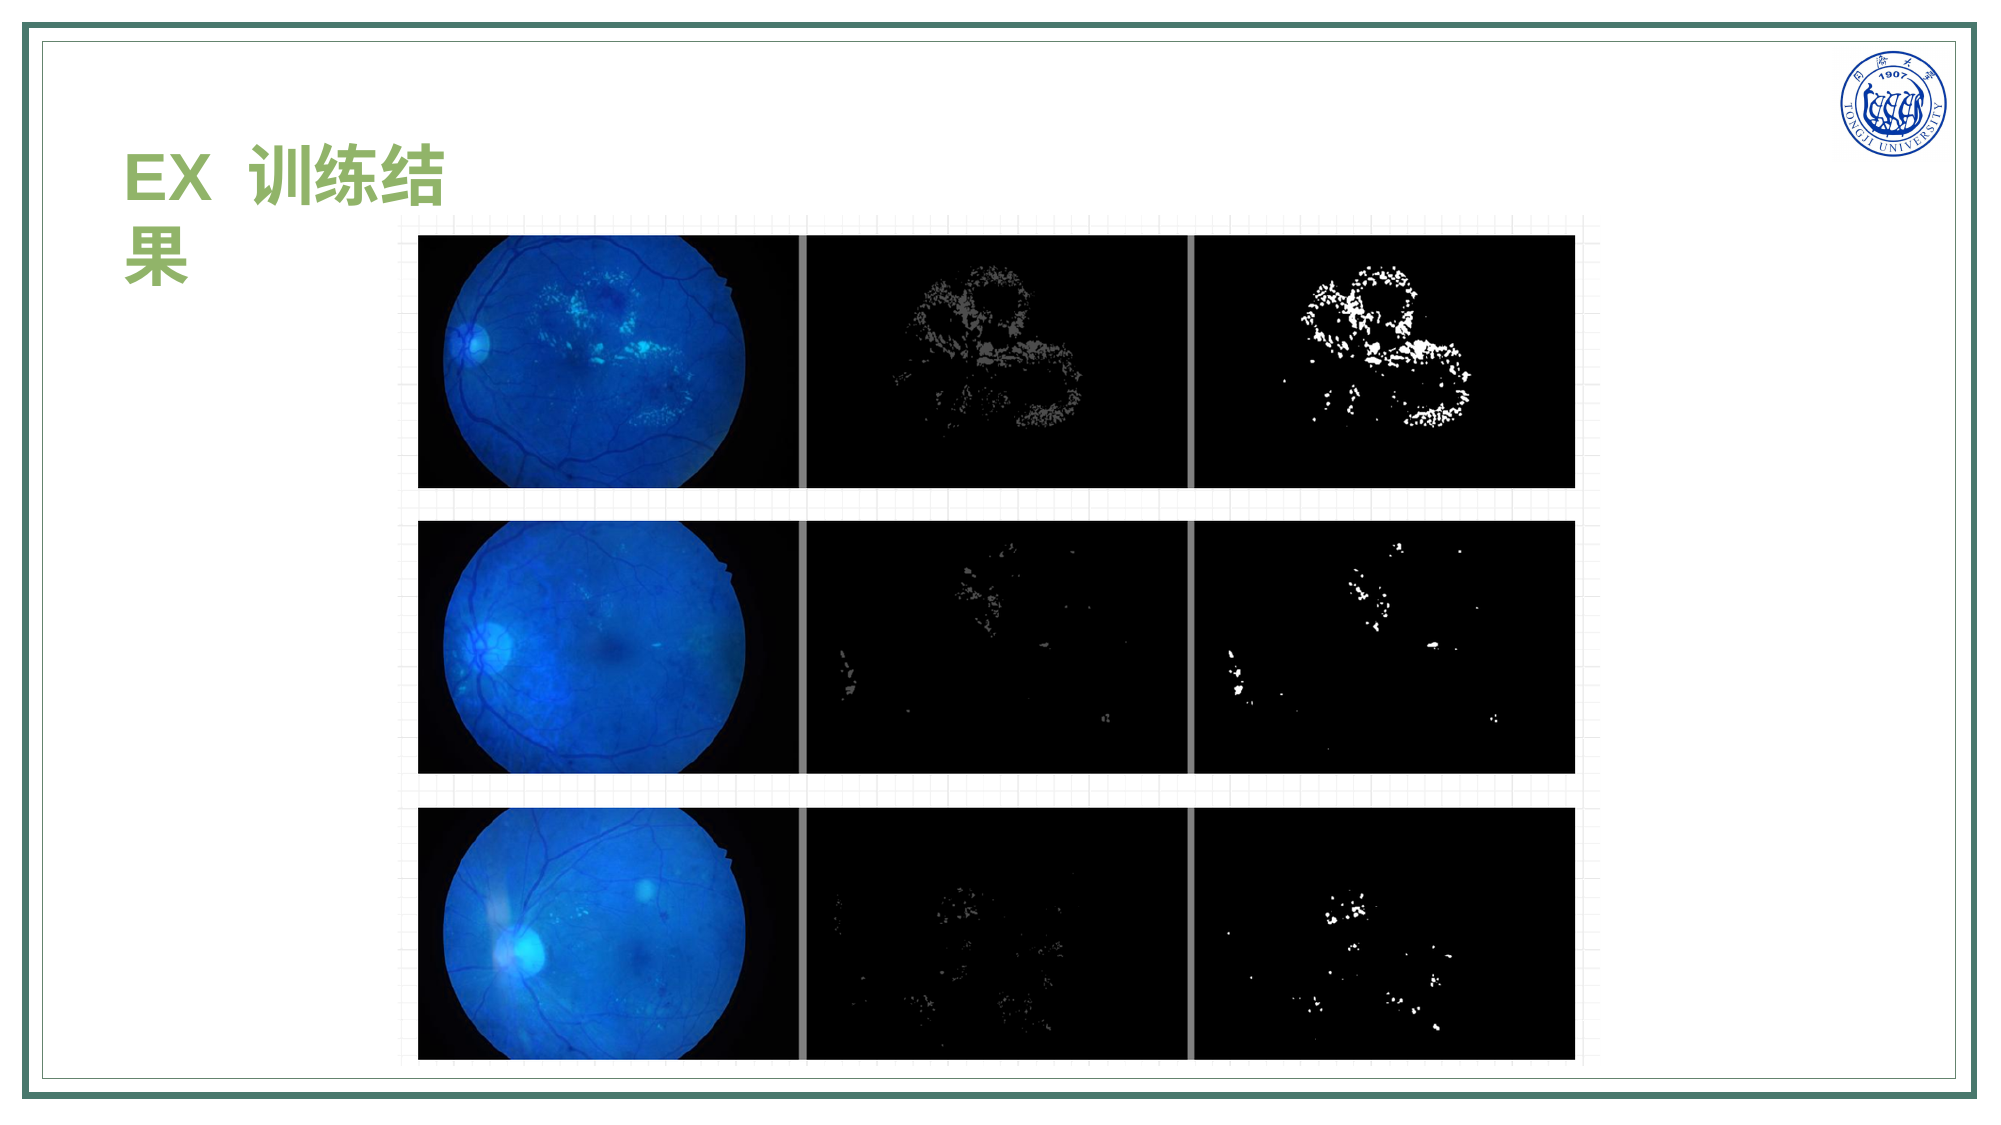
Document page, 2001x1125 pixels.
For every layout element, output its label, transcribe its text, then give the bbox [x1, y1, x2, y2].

picture [1832, 46, 1952, 162]
text_box EX 训练结果 [123, 134, 507, 295]
text_box [25, 24, 1975, 1097]
picture [397, 215, 1601, 1066]
text_box [42, 41, 1956, 1080]
